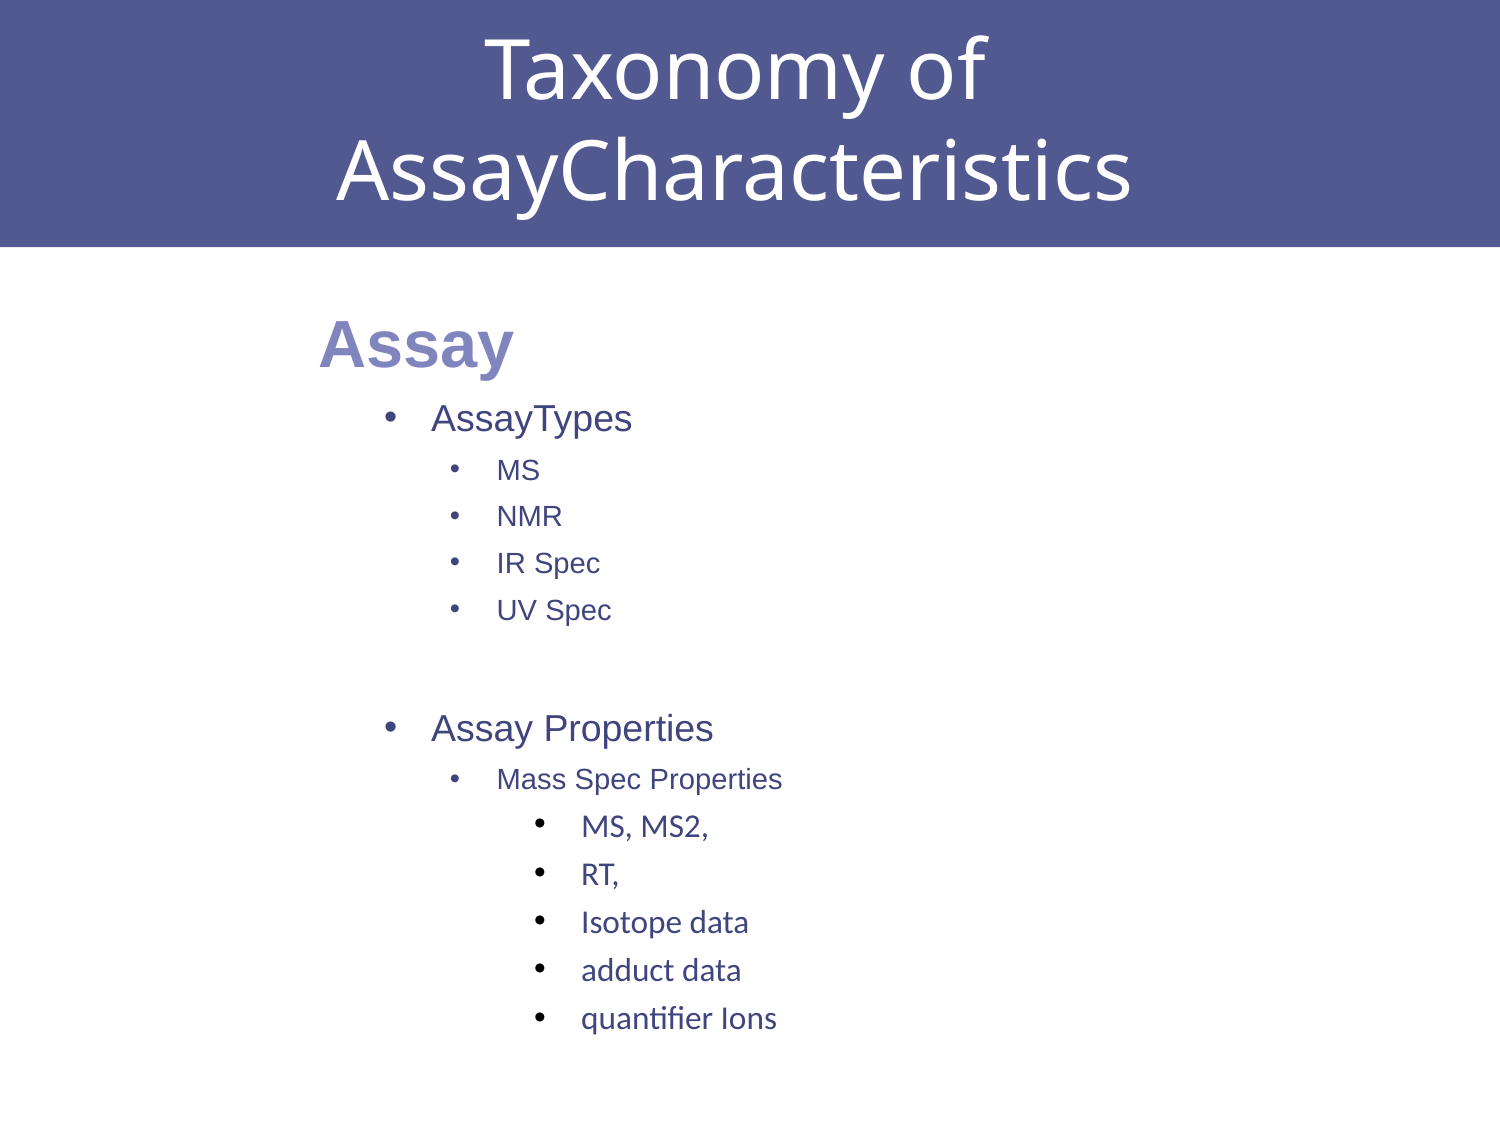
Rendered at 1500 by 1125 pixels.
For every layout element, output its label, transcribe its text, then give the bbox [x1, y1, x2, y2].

list Assay AssayTypes MS NMR IR Spec UV Spec Assay Properties Mass Spec Properties MS, MS2, RT, Isotope data adduct data quantifier Ions [270, 286, 1388, 1029]
title Taxonomy of AssayCharacteristics [60, 22, 1411, 211]
